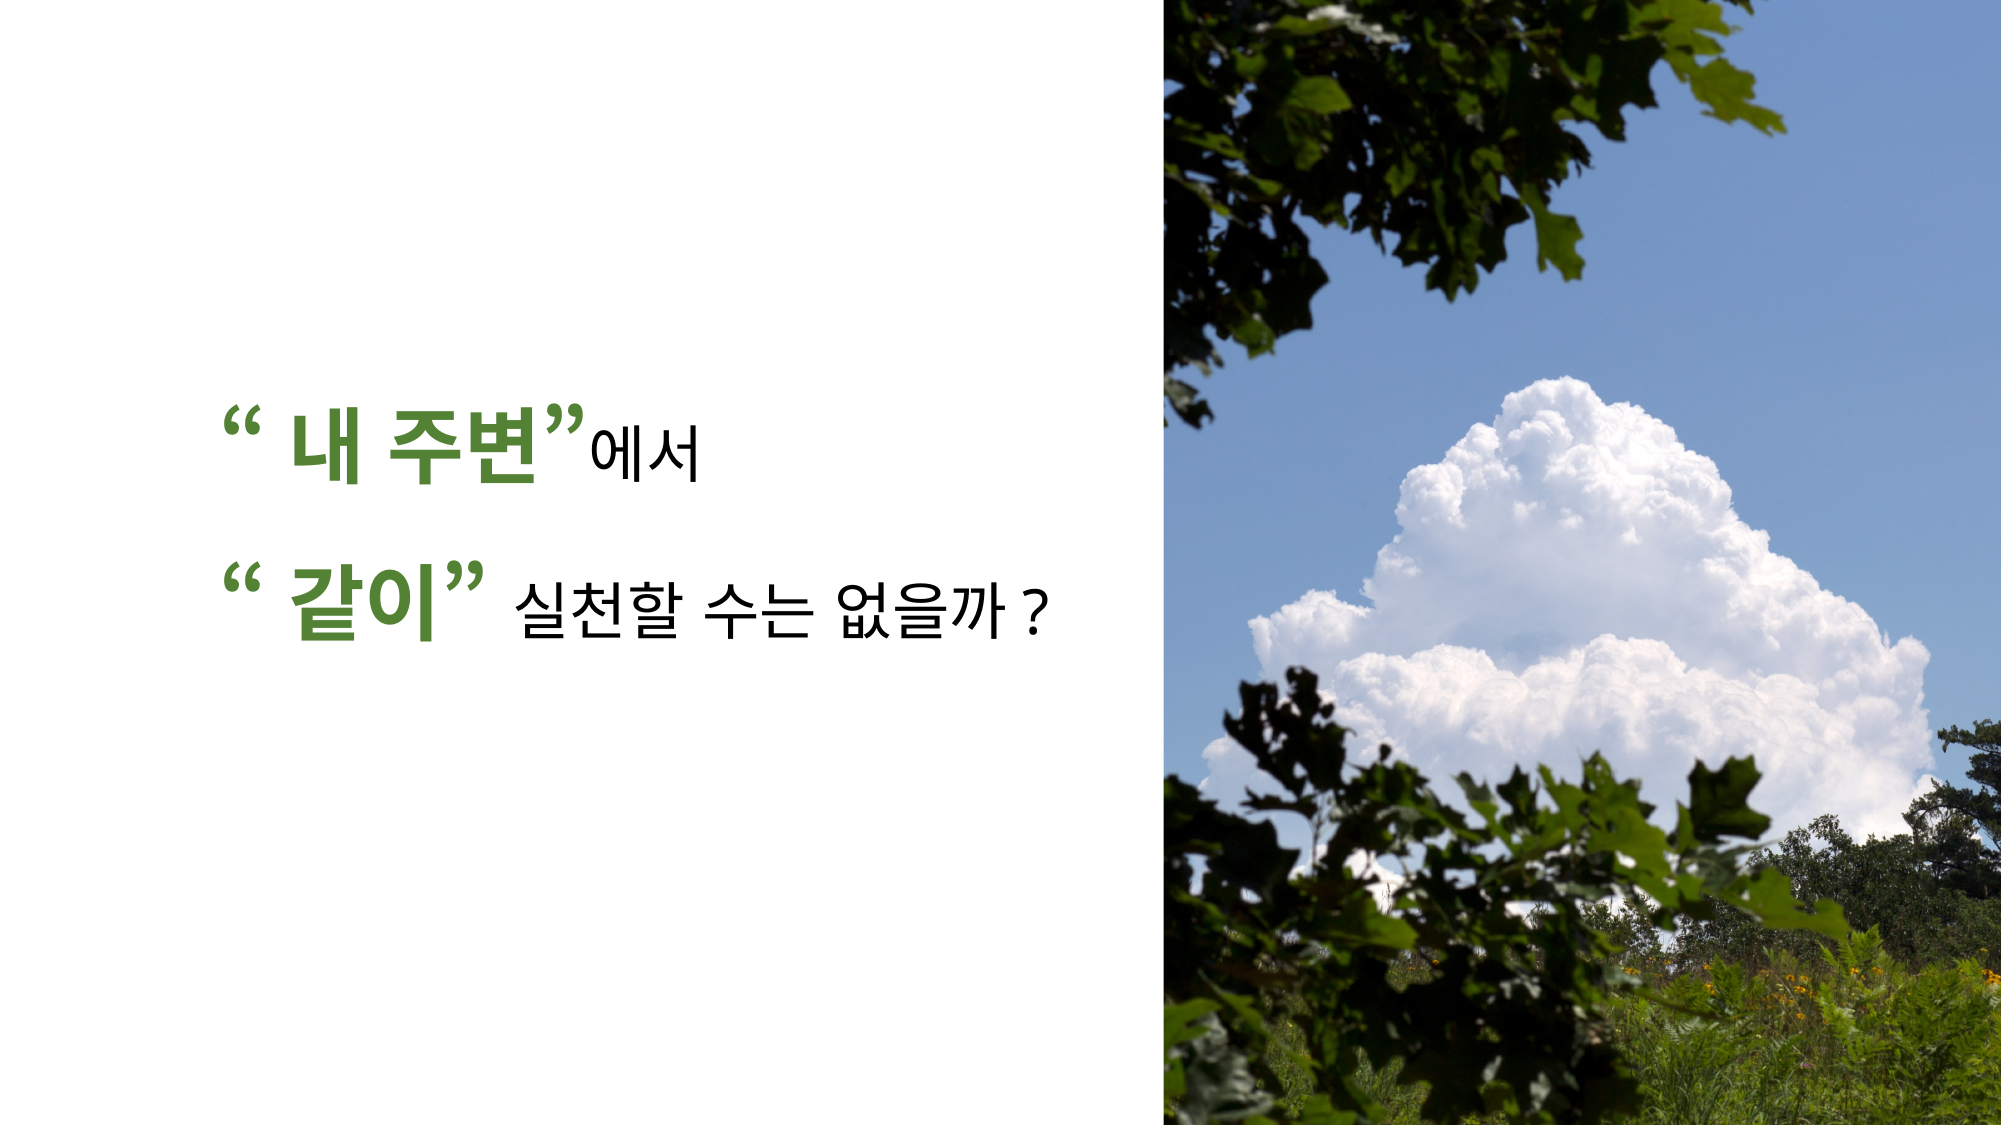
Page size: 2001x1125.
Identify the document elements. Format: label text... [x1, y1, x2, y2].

text_box “내 주변”에서 “같이” 실천할 수는 없을까? [205, 342, 1089, 783]
picture [1163, 0, 2001, 1125]
